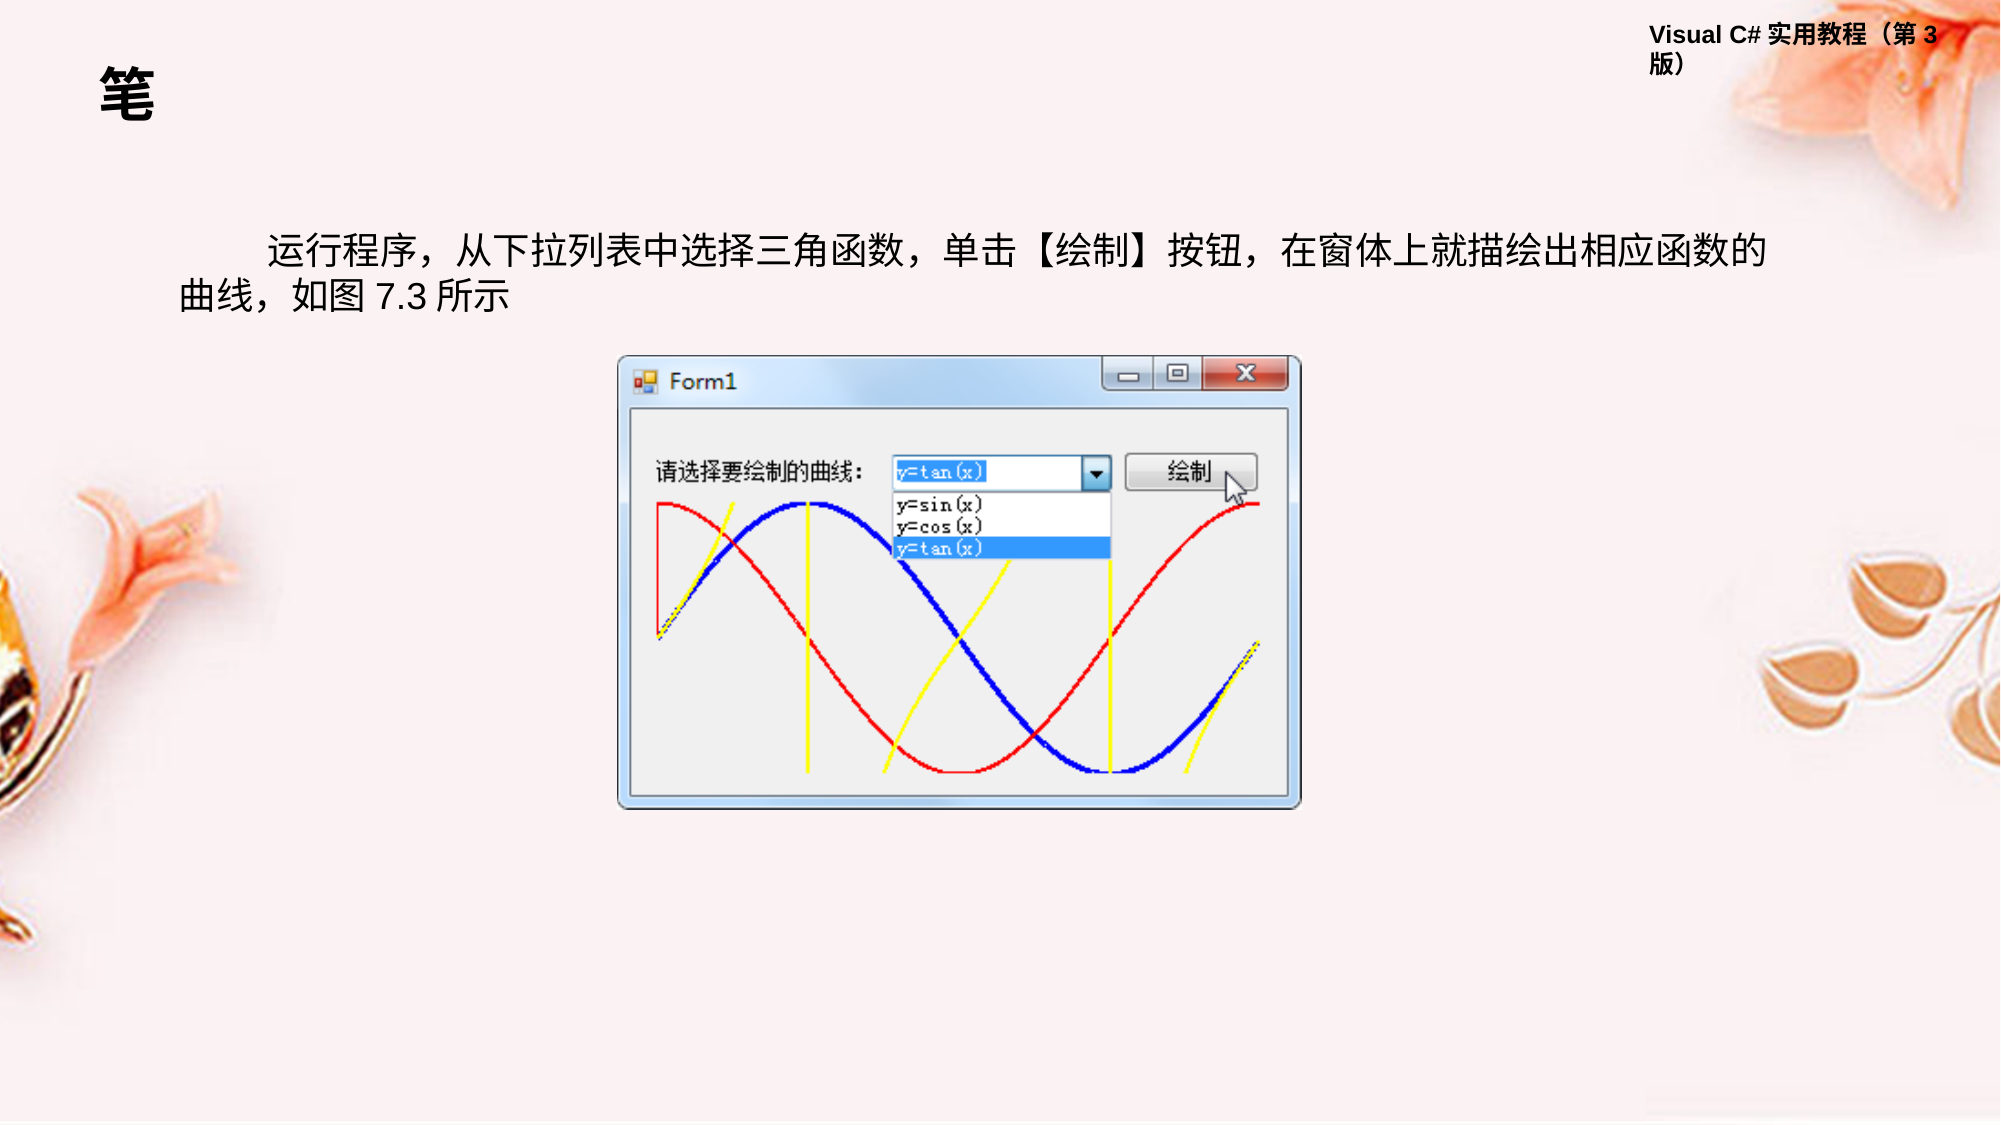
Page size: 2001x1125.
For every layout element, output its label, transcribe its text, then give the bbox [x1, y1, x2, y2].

text_box 笔 [83, 58, 895, 136]
picture [0, 0, 2001, 1125]
text_box 运行程序，从下拉列表中选择三角函数，单击【绘制】按钮，在窗体上就描绘出相应函数的曲线，如图7.3所示 [163, 219, 1795, 325]
